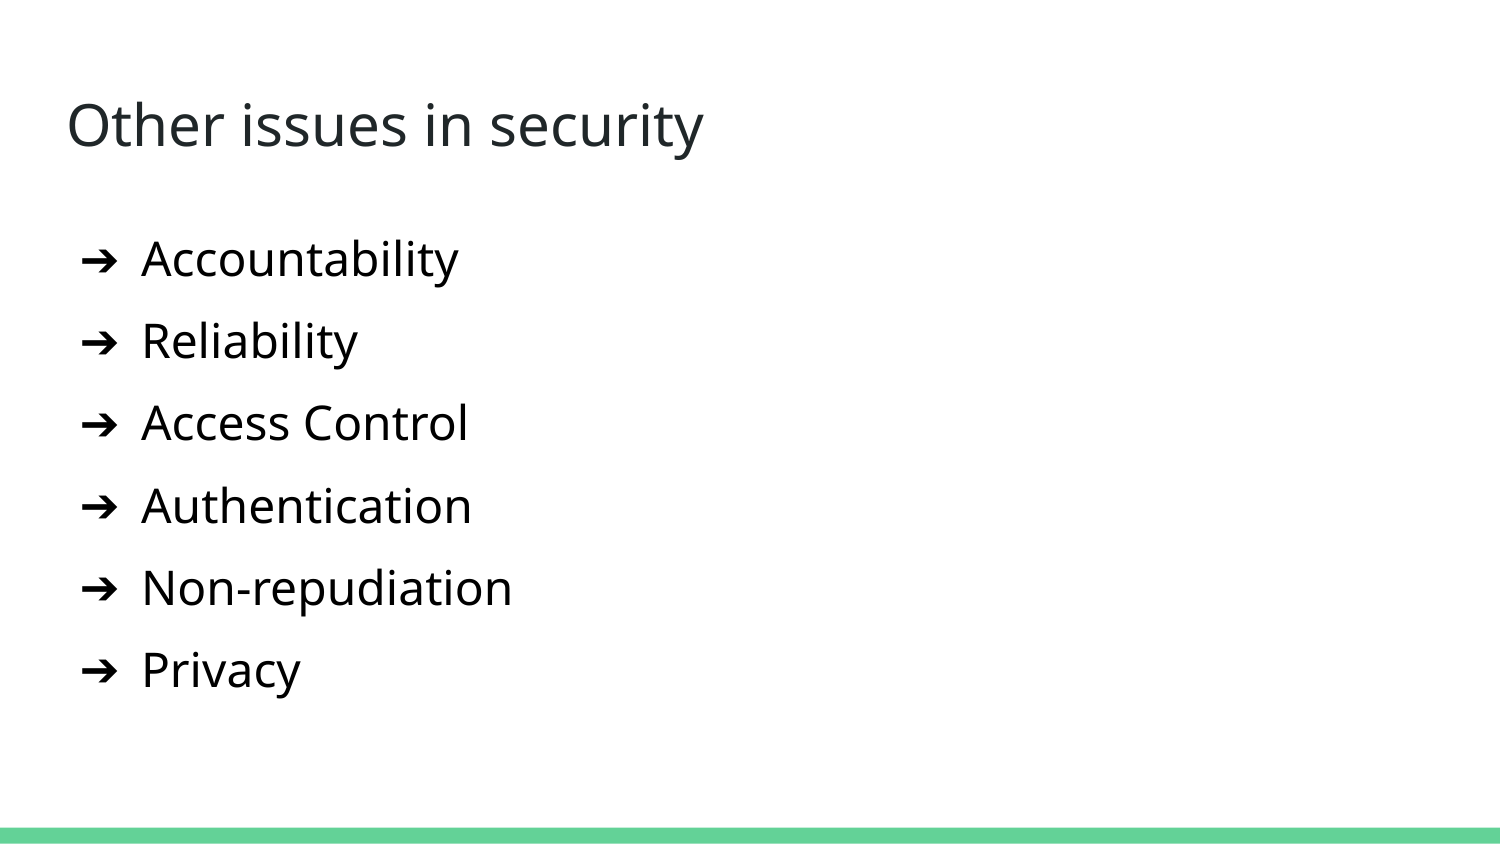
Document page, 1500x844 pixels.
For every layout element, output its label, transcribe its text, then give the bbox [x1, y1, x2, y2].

title Other issues in security [51, 72, 1449, 167]
list Accountability Reliability Access Control Authentication Non-repudiation Privacy [51, 189, 1449, 750]
